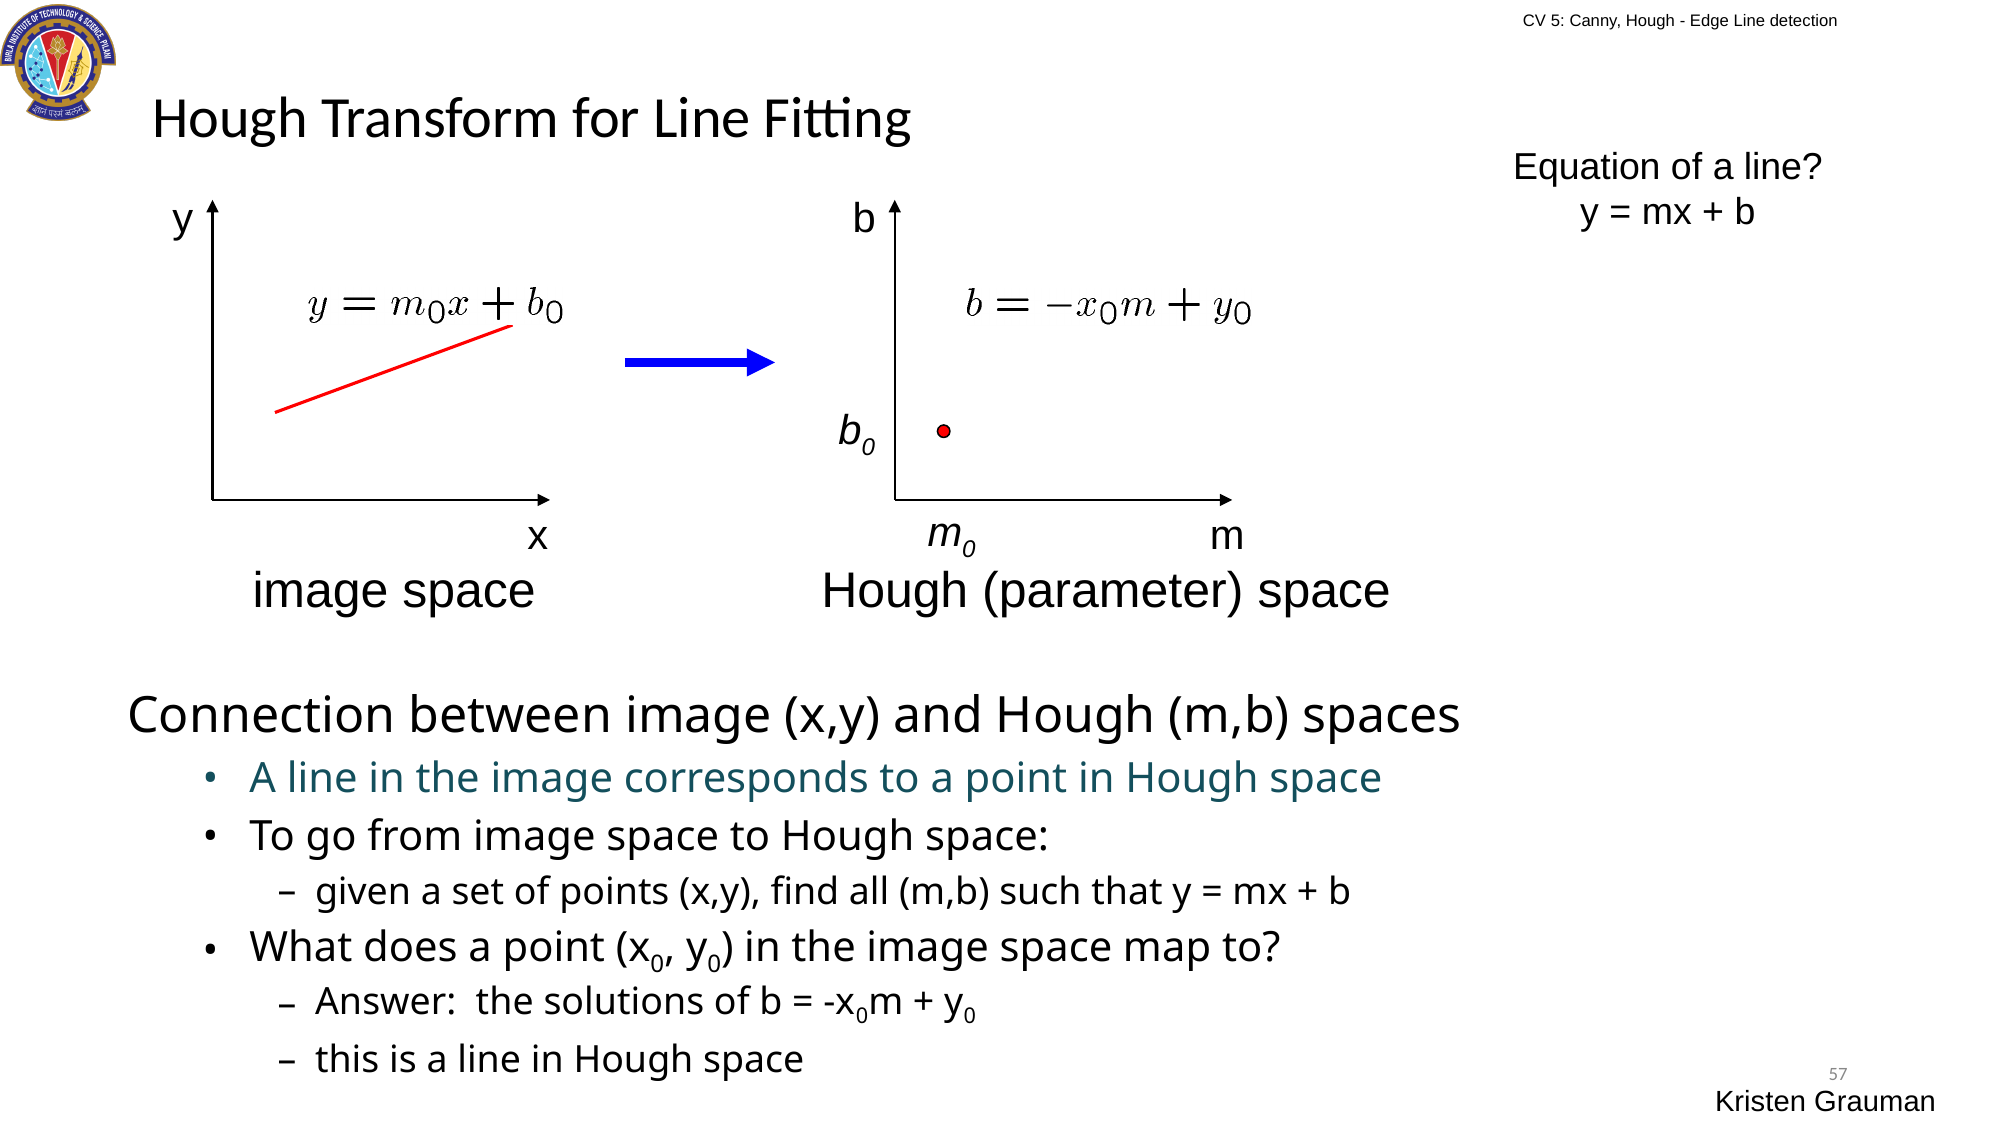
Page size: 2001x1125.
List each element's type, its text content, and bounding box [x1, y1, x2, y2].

text_box Kristen Grauman [1699, 1074, 2000, 1125]
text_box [805, 182, 1413, 626]
text_box Equation of a line? y = mx + b [1461, 134, 1875, 240]
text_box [156, 182, 564, 626]
picture [967, 287, 1252, 326]
picture [0, 4, 116, 121]
title Hough Transform for Line Fitting [137, 34, 1811, 203]
slide_number 57 [1412, 1042, 1863, 1103]
text_box Connection between image (x,y) and Hough (m,b) spaces A line in the image corresponds to a point in Hough space To go from image space to Hough space: given a set of points (x,y), find all (m,b) such that y = mx + b What does a point (x0, y0) in the image space map to? Answer: the solutions of b = -x0m + y0 this is a line in Hough space [112, 674, 1933, 988]
